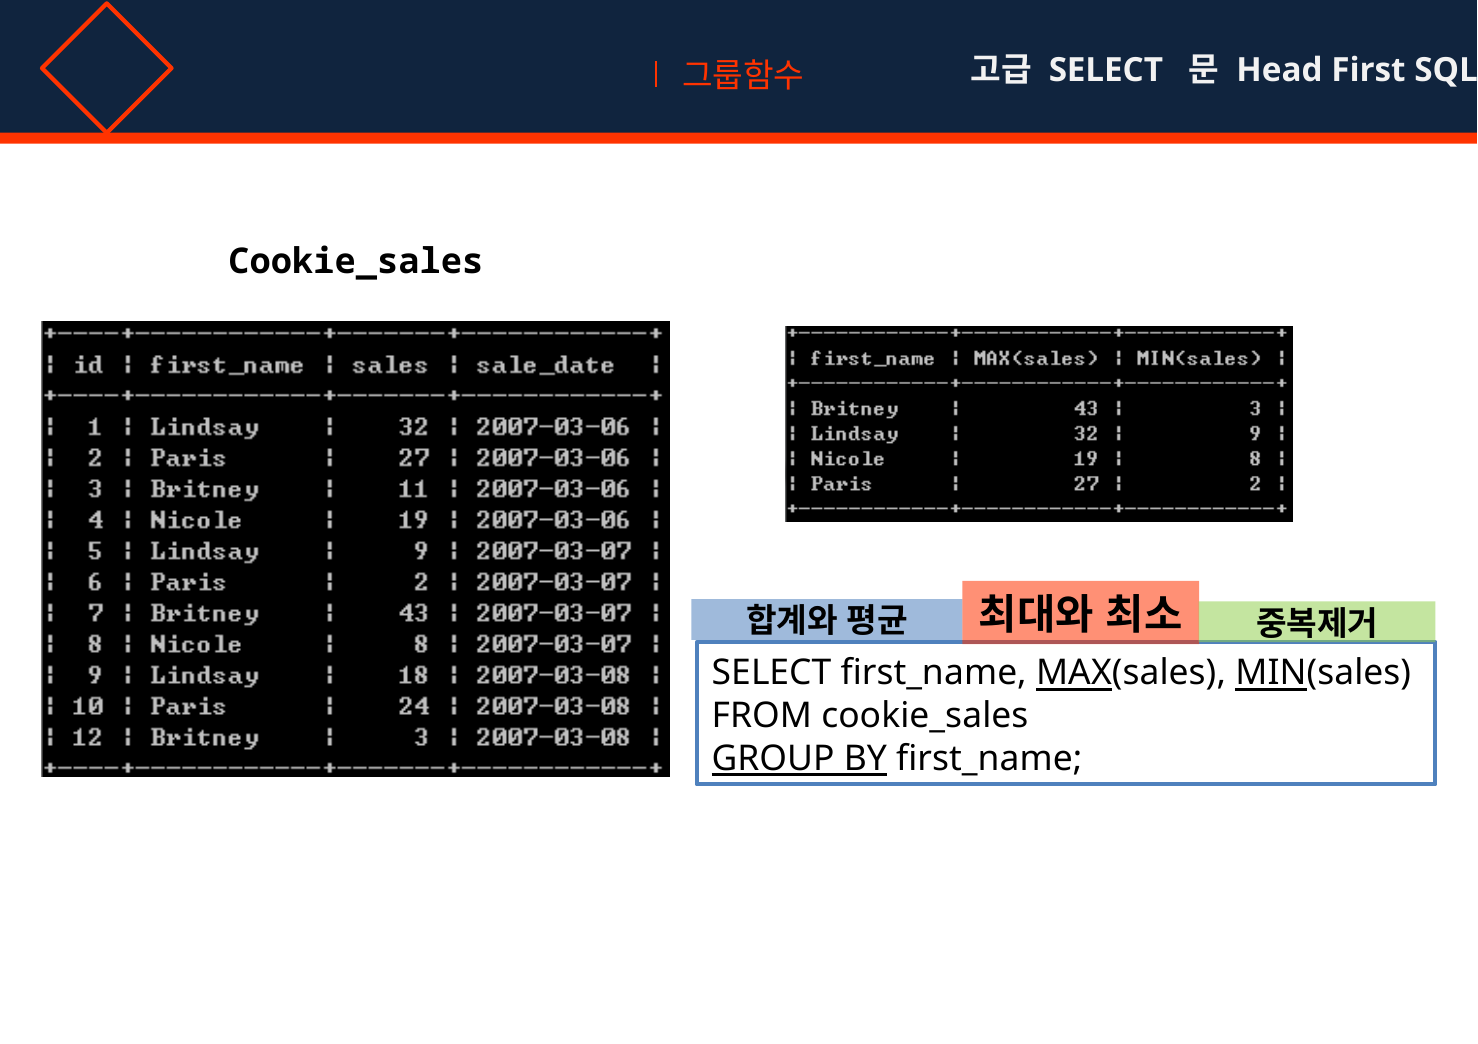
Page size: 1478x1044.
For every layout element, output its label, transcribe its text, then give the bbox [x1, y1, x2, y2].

text_box 중복제거 [1197, 599, 1437, 644]
text_box 최대와 최소 [960, 579, 1201, 646]
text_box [0, 0, 1478, 145]
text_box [655, 46, 987, 103]
picture [41, 320, 670, 777]
text_box 합계와 평균 [689, 597, 960, 642]
picture [785, 326, 1293, 523]
text_box Cookie_sales [213, 230, 498, 288]
text_box SELECT first_name, MAX(sales), MIN(sales) FROM cookie_sales GROUP BY first_name; [695, 642, 1437, 786]
